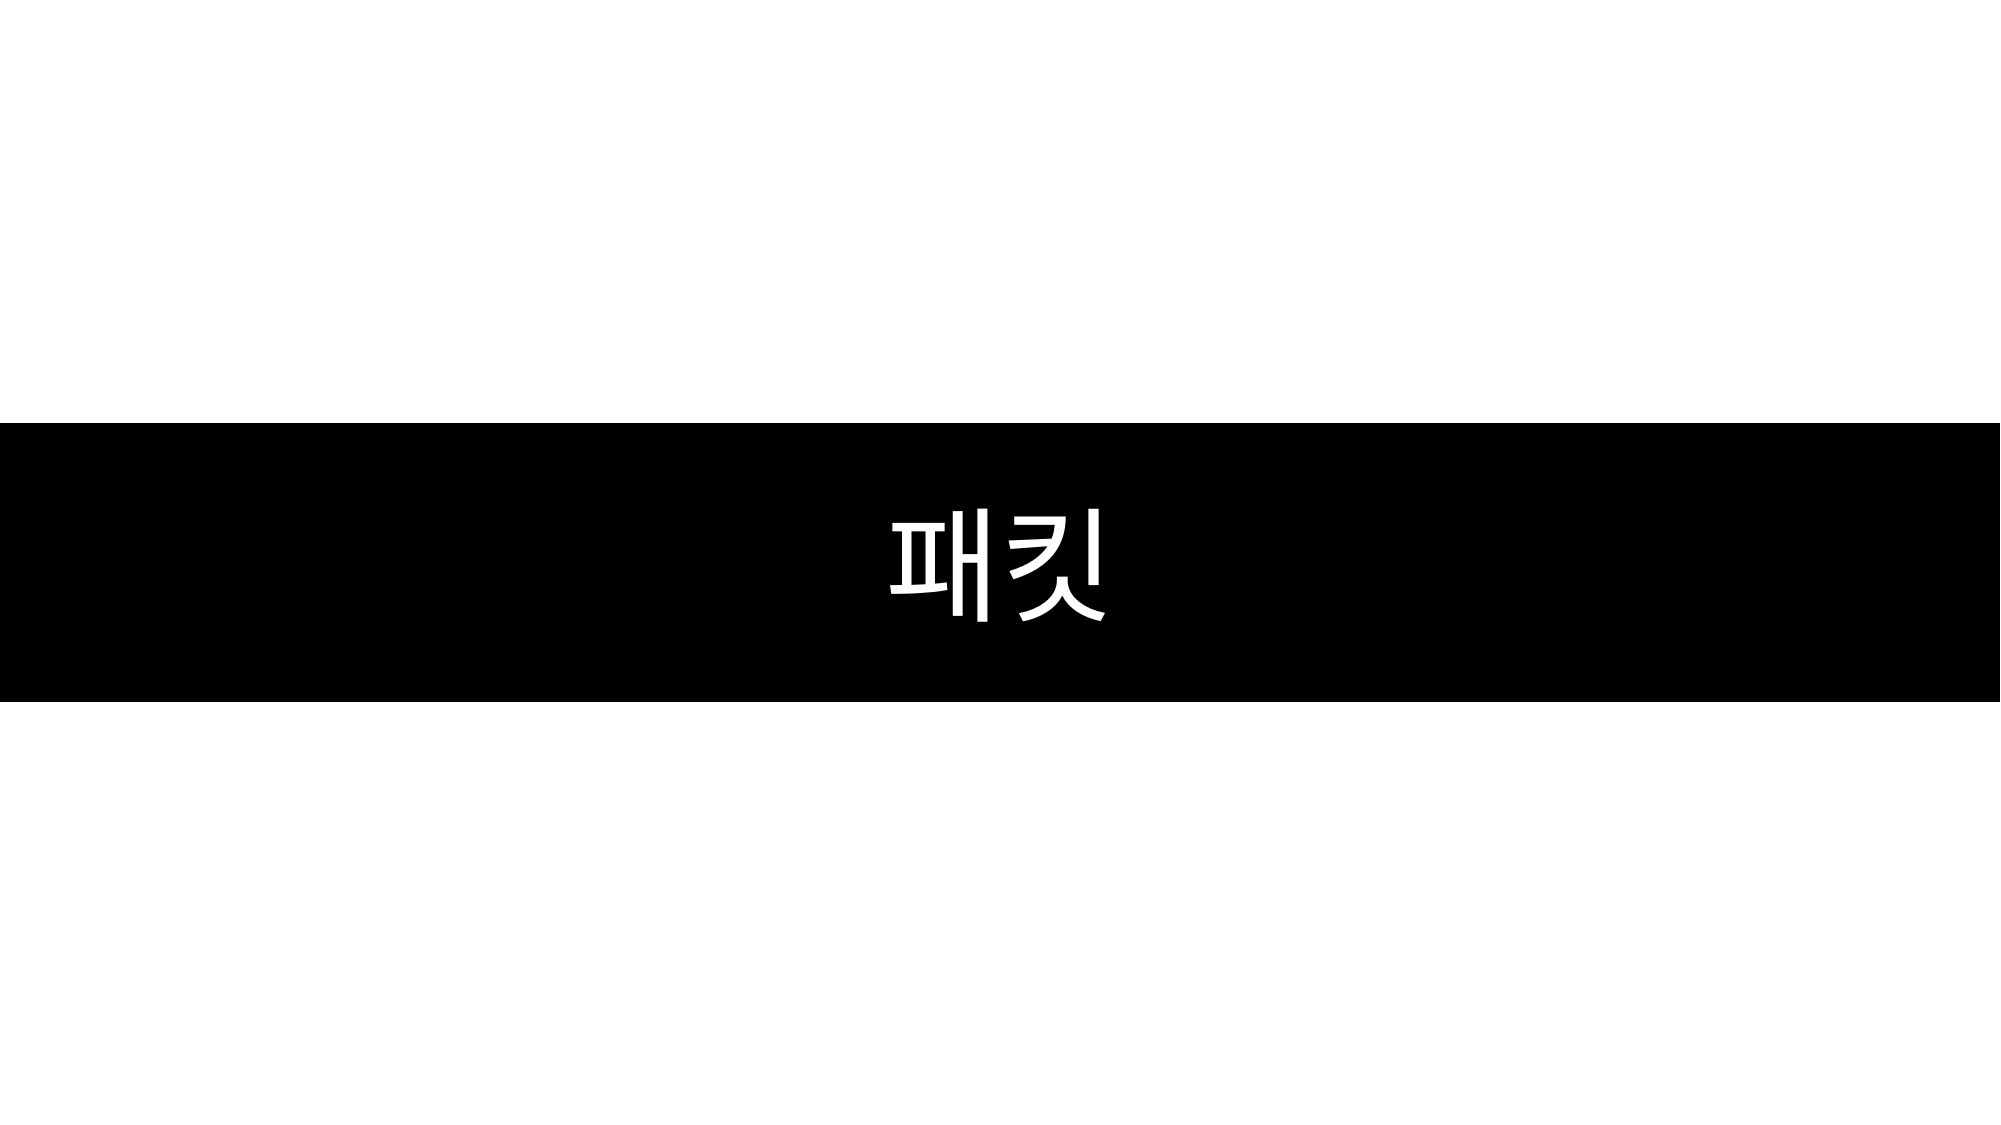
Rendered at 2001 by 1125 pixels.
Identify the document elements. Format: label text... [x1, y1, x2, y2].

text_box 패킷 [0, 423, 2000, 702]
